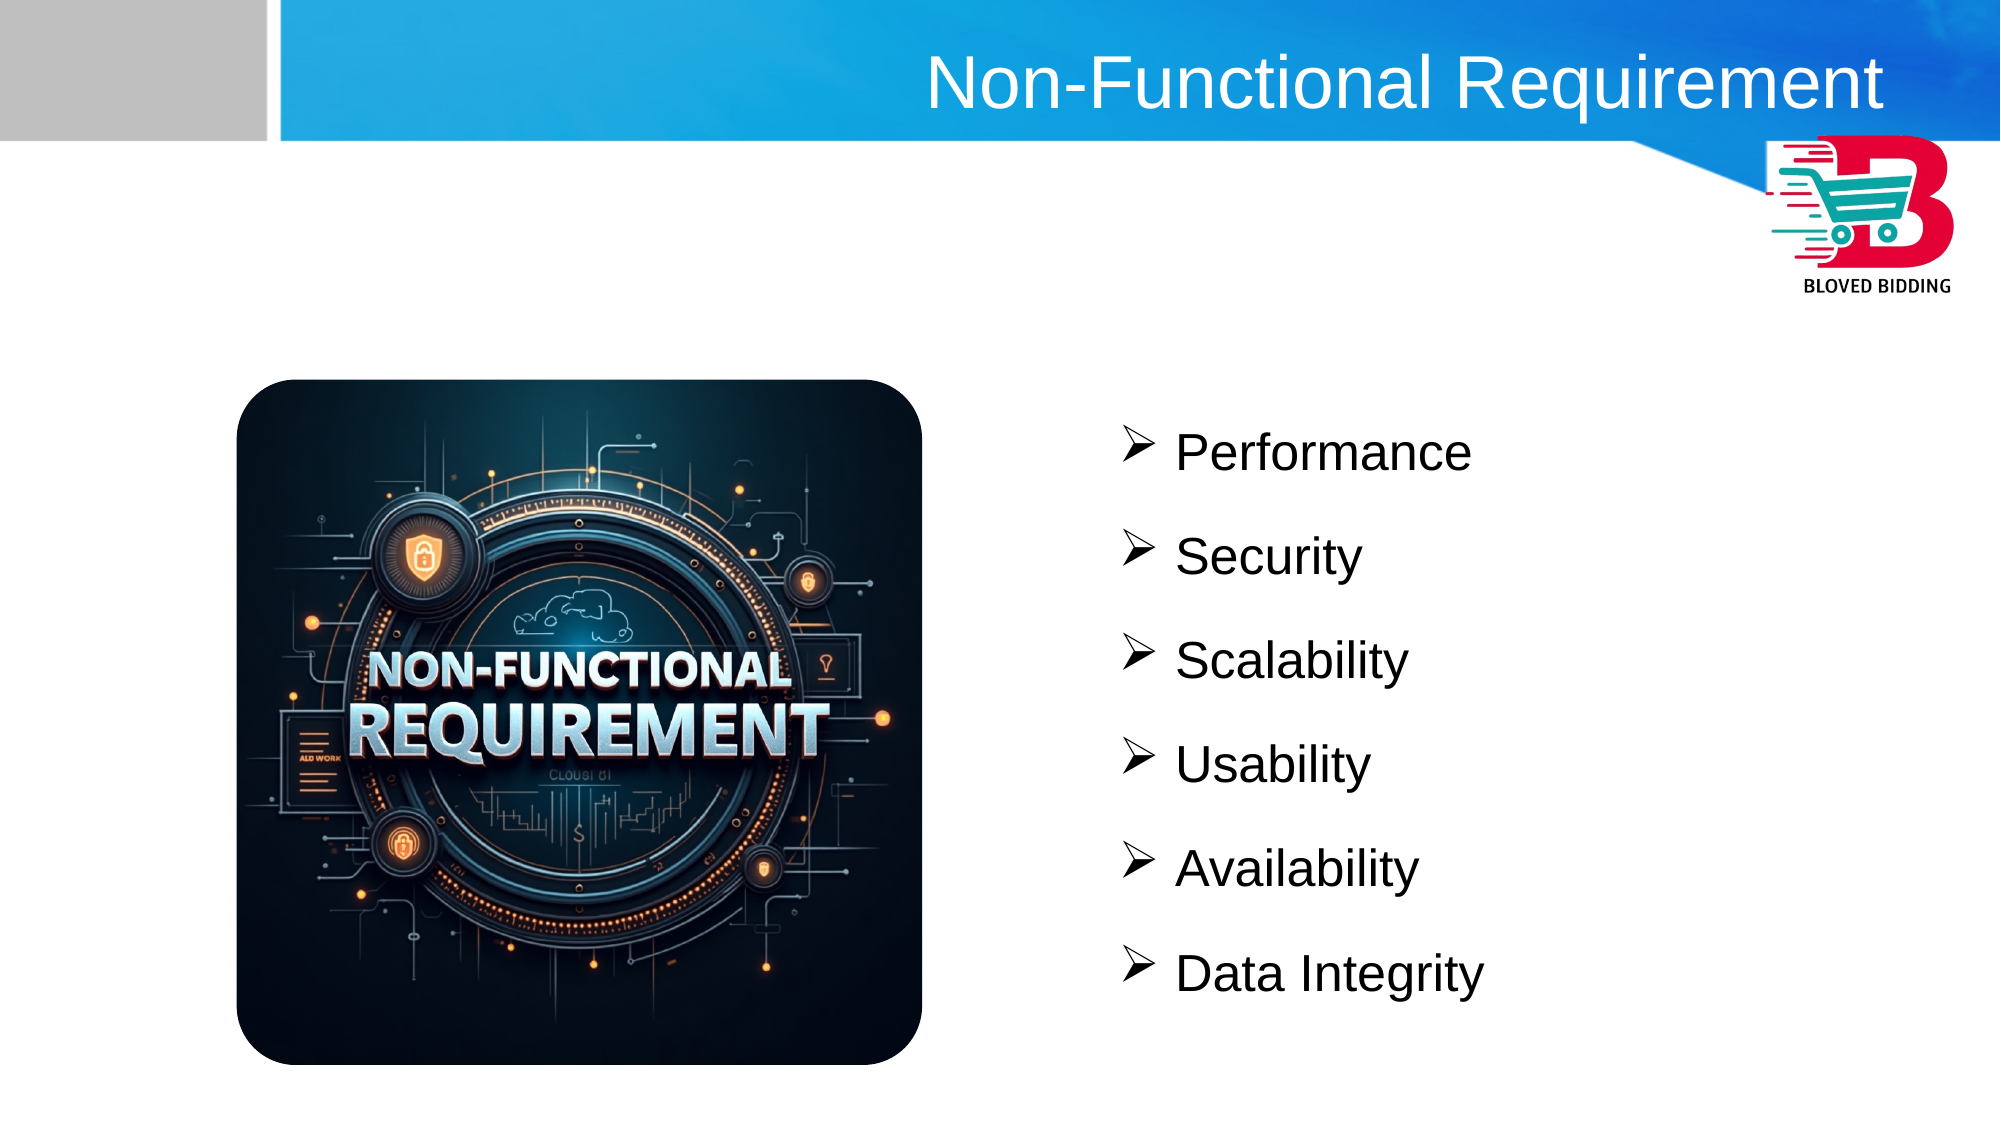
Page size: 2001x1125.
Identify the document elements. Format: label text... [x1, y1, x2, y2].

list Performance Security Scalability Usability Availability Data Integrity [1103, 410, 1831, 1002]
title Non-Functional Requirement [99, 30, 1901, 127]
picture [0, 0, 2000, 1125]
